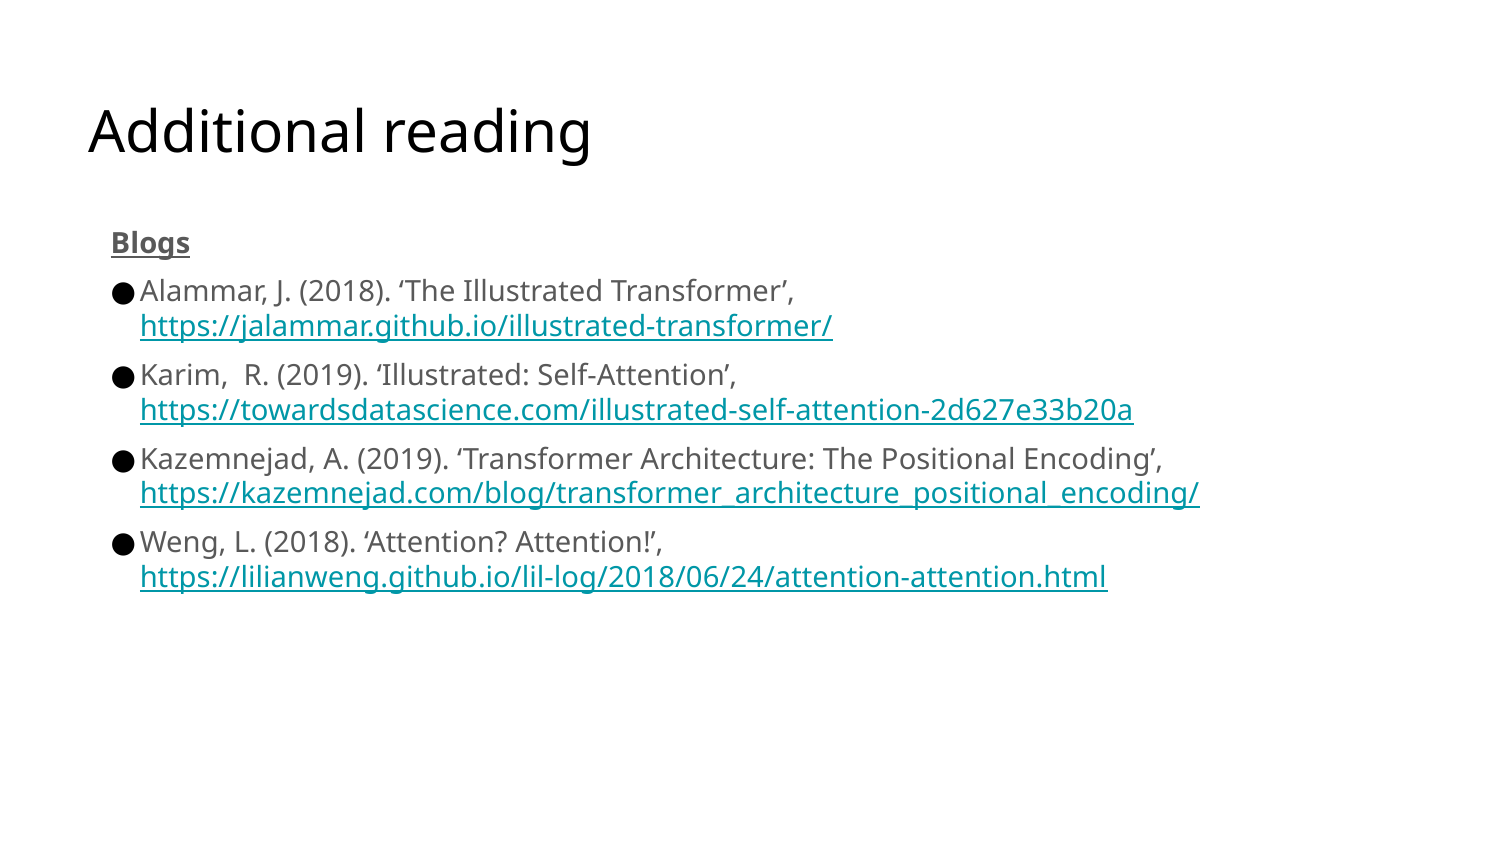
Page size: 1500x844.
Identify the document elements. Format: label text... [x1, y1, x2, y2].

title Additional reading [77, 72, 1048, 196]
list Blogs Alammar, J. (2018). ‘The Illustrated Transformer’, https://jalammar.github.io/illustrated-transformer/ Karim, R. (2019). ‘Illustrated: Self-Attention’, https://towardsdatascience.com/illustrated-self-attention-2d627e33b20a Kazemnejad, A. (2019). ‘Transformer Architecture: The Positional Encoding’, https://kazemnejad.com/blog/transformer_architecture_positional_encoding/ Weng, L. (2018). ‘Attention? Attention!’, https://lilianweng.github.io/lil-log/2018/06/24/attention-attention.html [99, 222, 1447, 789]
